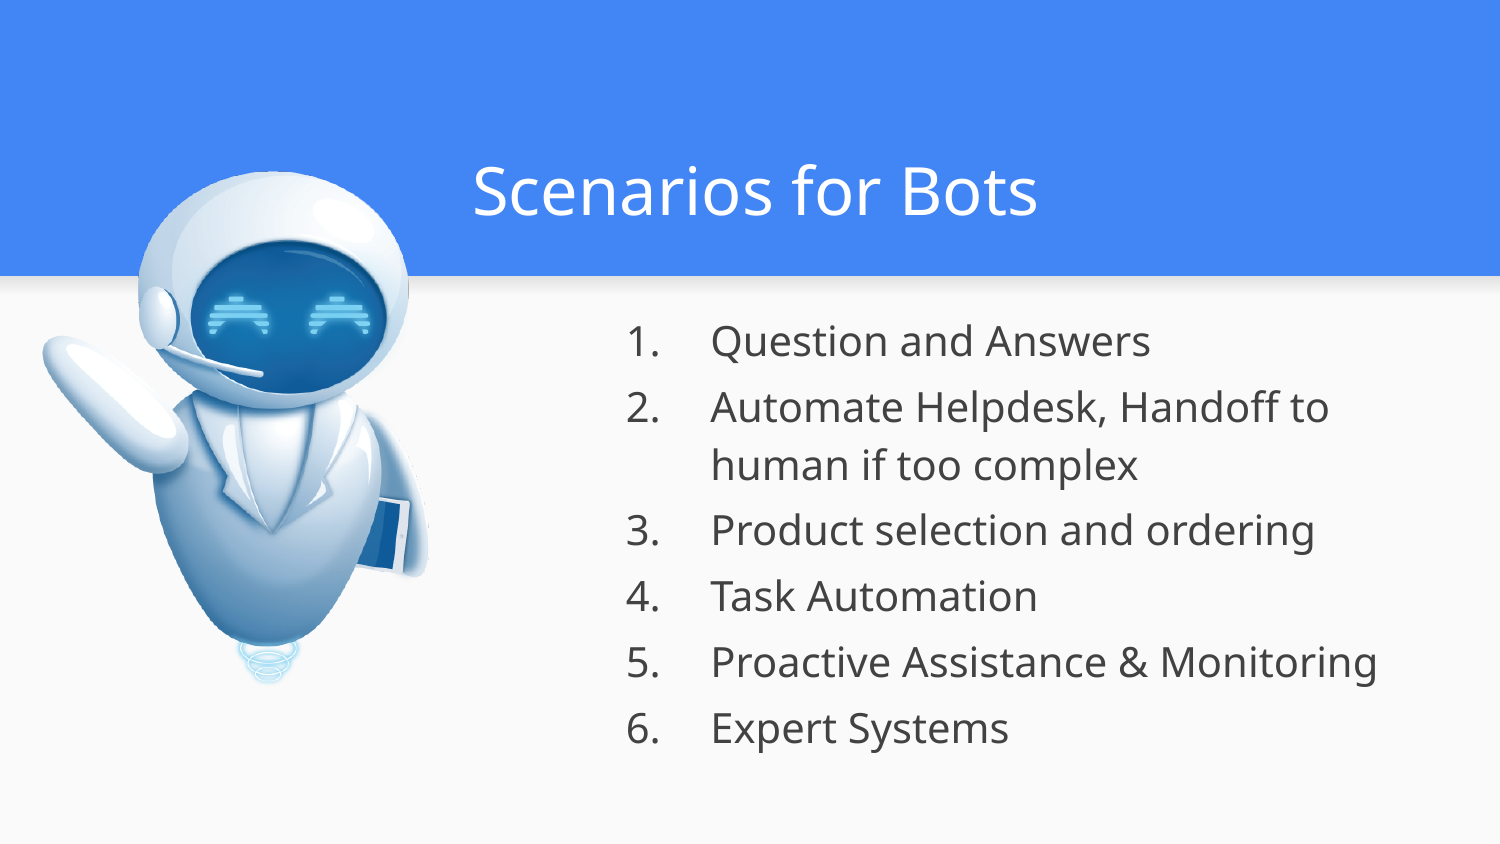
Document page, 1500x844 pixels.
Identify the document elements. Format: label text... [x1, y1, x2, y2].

title Scenarios for Bots [91, 77, 1422, 236]
picture [22, 142, 438, 702]
list Question and Answers Automate Helpdesk, Handoff to human if too complex Product selection and ordering Task Automation Proactive Assistance & Monitoring Expert Systems [610, 300, 1422, 766]
